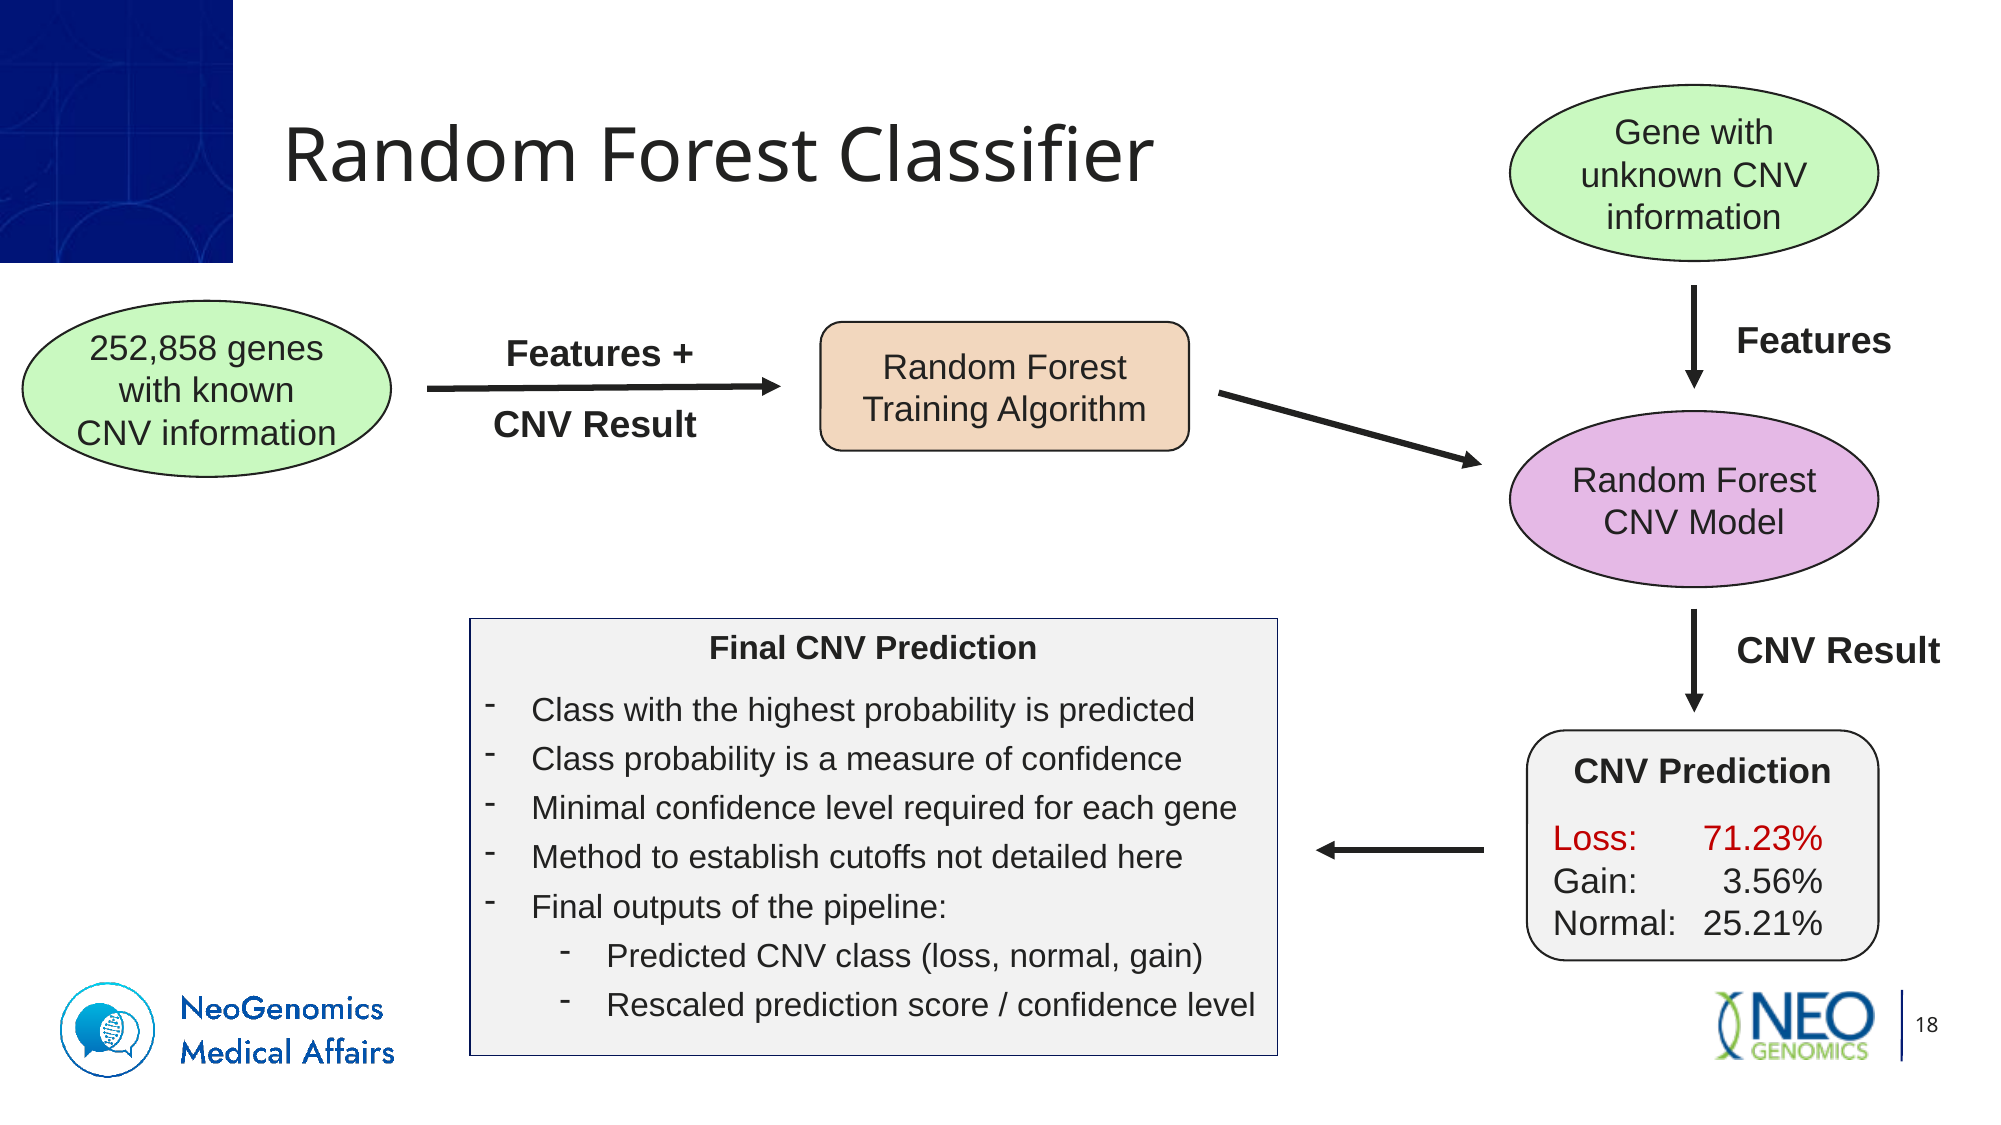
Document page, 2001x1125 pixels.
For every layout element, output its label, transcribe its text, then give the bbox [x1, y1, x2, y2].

text_box Random Forest Training Algorithm [819, 320, 1191, 452]
text_box CNV Prediction Loss: 71.23% Gain: 03.56% Normal: 25.21% [1525, 729, 1880, 962]
picture [0, 946, 466, 1113]
text_box 252,858 genes with known CNV information [21, 299, 393, 478]
text_box Random Forest CNV Model [1508, 410, 1880, 589]
text_box Features + [490, 321, 710, 382]
text_box Features [1721, 309, 1908, 369]
text_box Final CNV Prediction Class with the highest probability is predicted Class probability is a measure of confidence Minimal confidence level required for each gene Method to establish cutoffs not detailed here Final outputs of the pipeline: Predicted CNV class (loss, normal, gain) Rescaled prediction score / confidence level [469, 617, 1278, 1056]
title Random Forest Classifier [282, 0, 1939, 198]
text_box CNV Result [478, 392, 712, 453]
picture [0, 0, 233, 263]
slide_number 18 [1878, 989, 1939, 1062]
text_box Gene with unknown CNV information [1508, 83, 1880, 263]
text_box CNV Result [1721, 619, 1956, 679]
picture [1714, 991, 1875, 1060]
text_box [1218, 392, 1483, 465]
